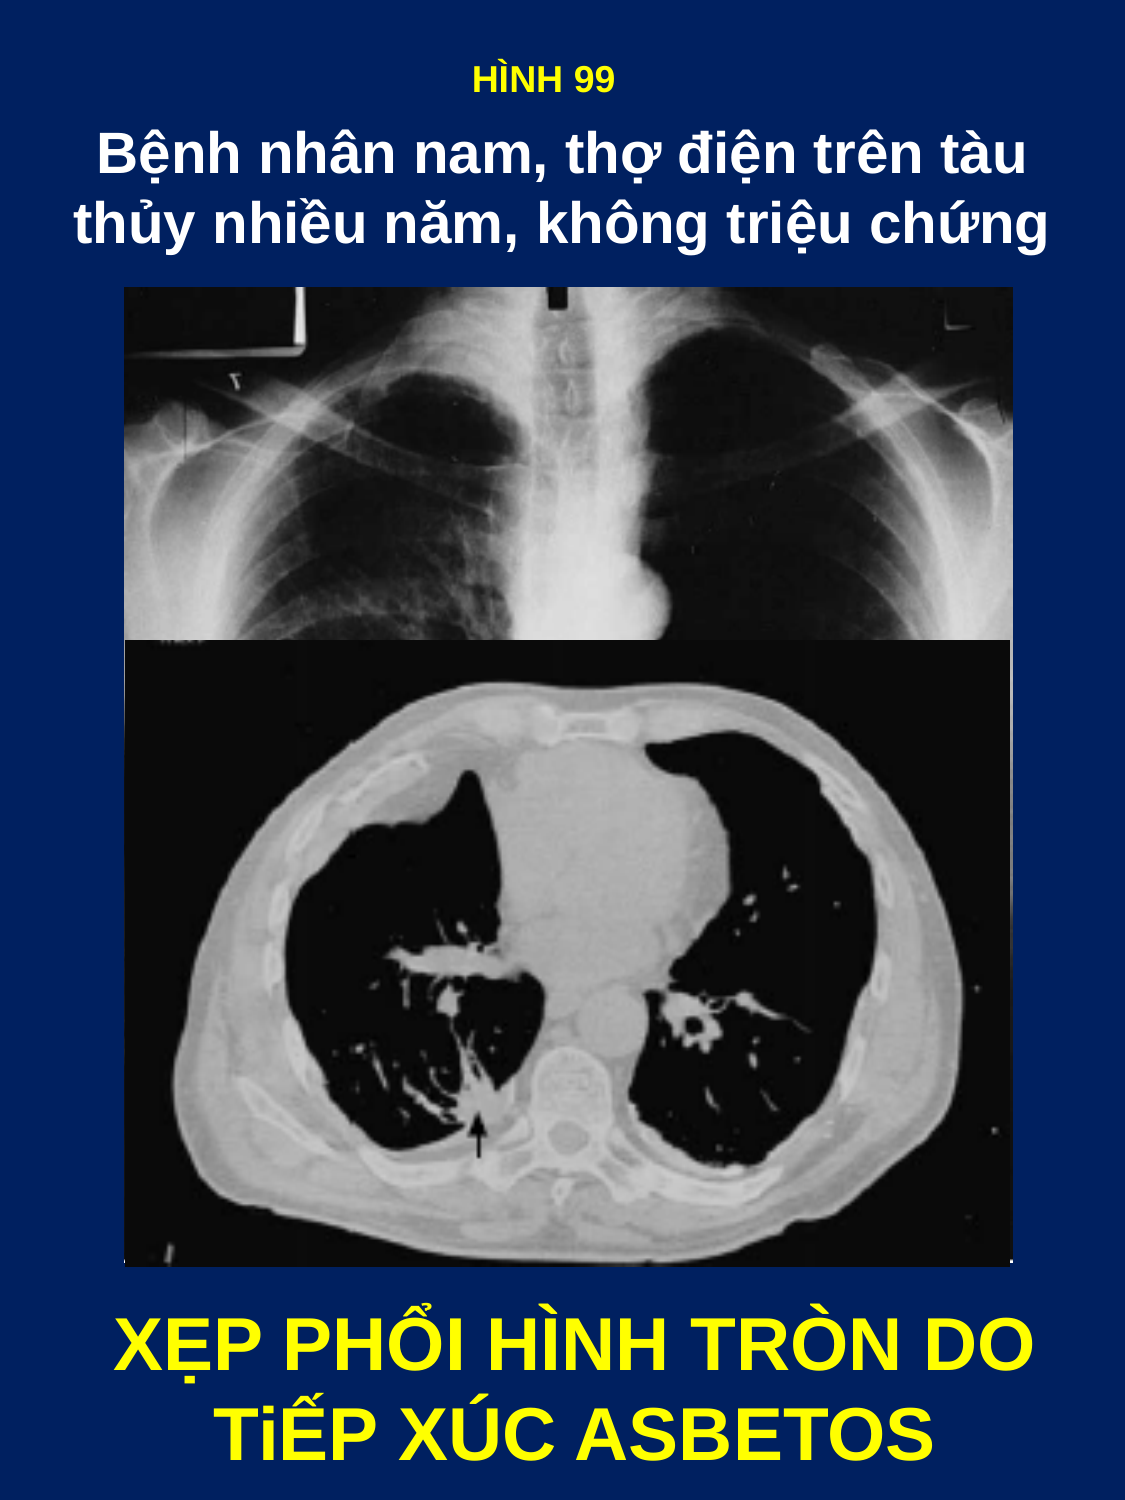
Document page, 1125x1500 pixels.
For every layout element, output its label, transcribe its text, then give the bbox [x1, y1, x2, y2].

title Bệnh nhân nam, thợ điện trên tàu thủy nhiều năm, không triệu chứng [50, 138, 1075, 263]
list XẸP PHỔI HÌNH TRÒN DO TiẾP XÚC ASBETOS [50, 1287, 1100, 1464]
slide_number HÌNH 98 [412, 37, 675, 118]
picture [124, 287, 1013, 1267]
